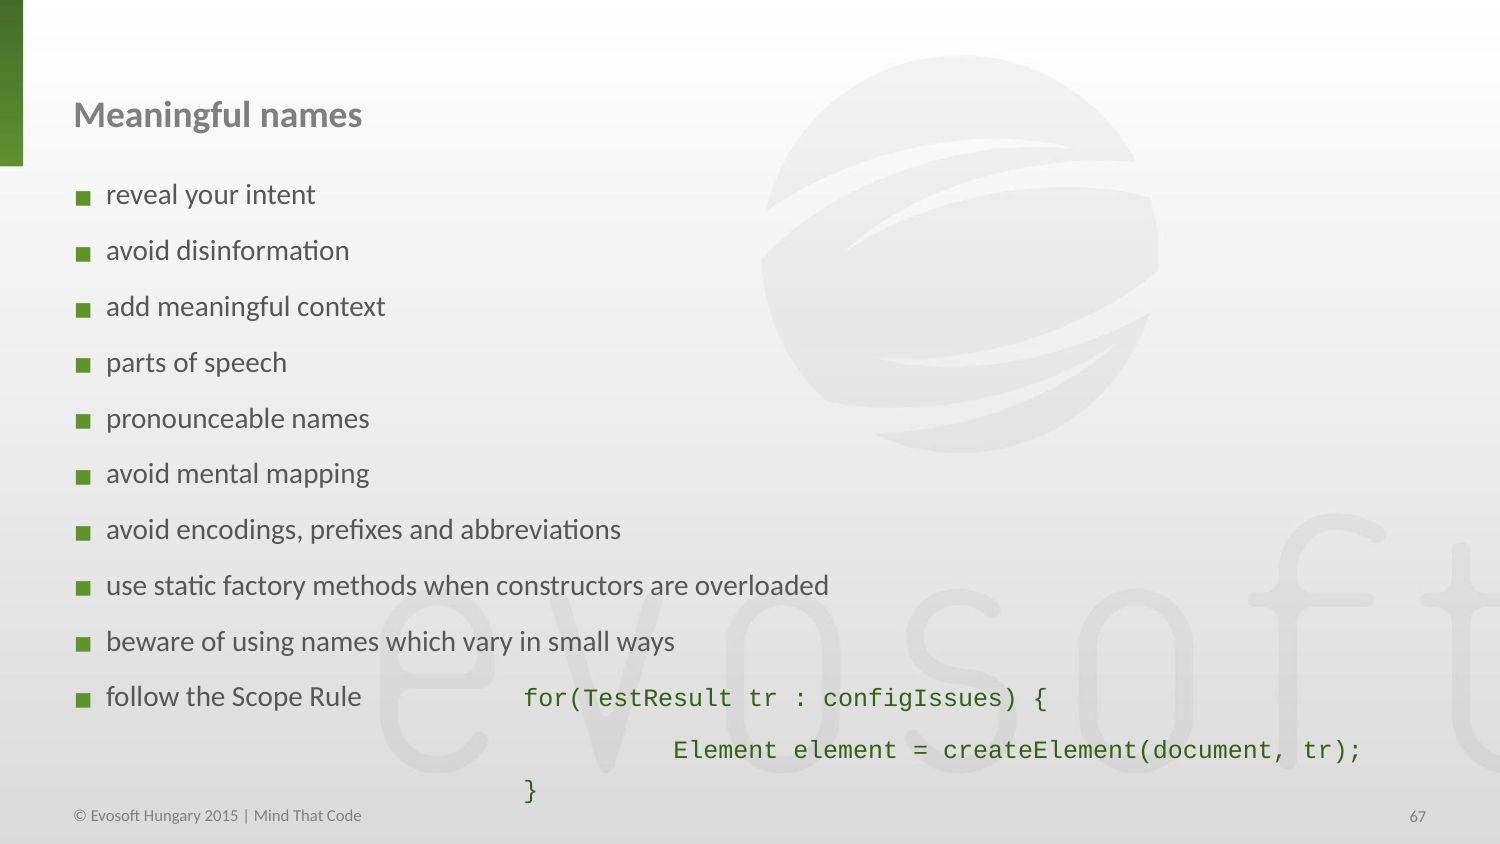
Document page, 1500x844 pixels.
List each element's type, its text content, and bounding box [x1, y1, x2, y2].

list reveal your intent avoid disinformation add meaningful context parts of speech pronounceable names avoid mental mapping avoid encodings, prefixes and abbreviations use static factory methods when constructors are overloaded beware of using names which vary in small ways follow the Scope Rule for(TestResult tr : configIssues) { Element element = createElement(document, tr); } [73, 168, 1427, 786]
picture [0, 0, 1500, 844]
list Meaningful names [73, 83, 1427, 129]
